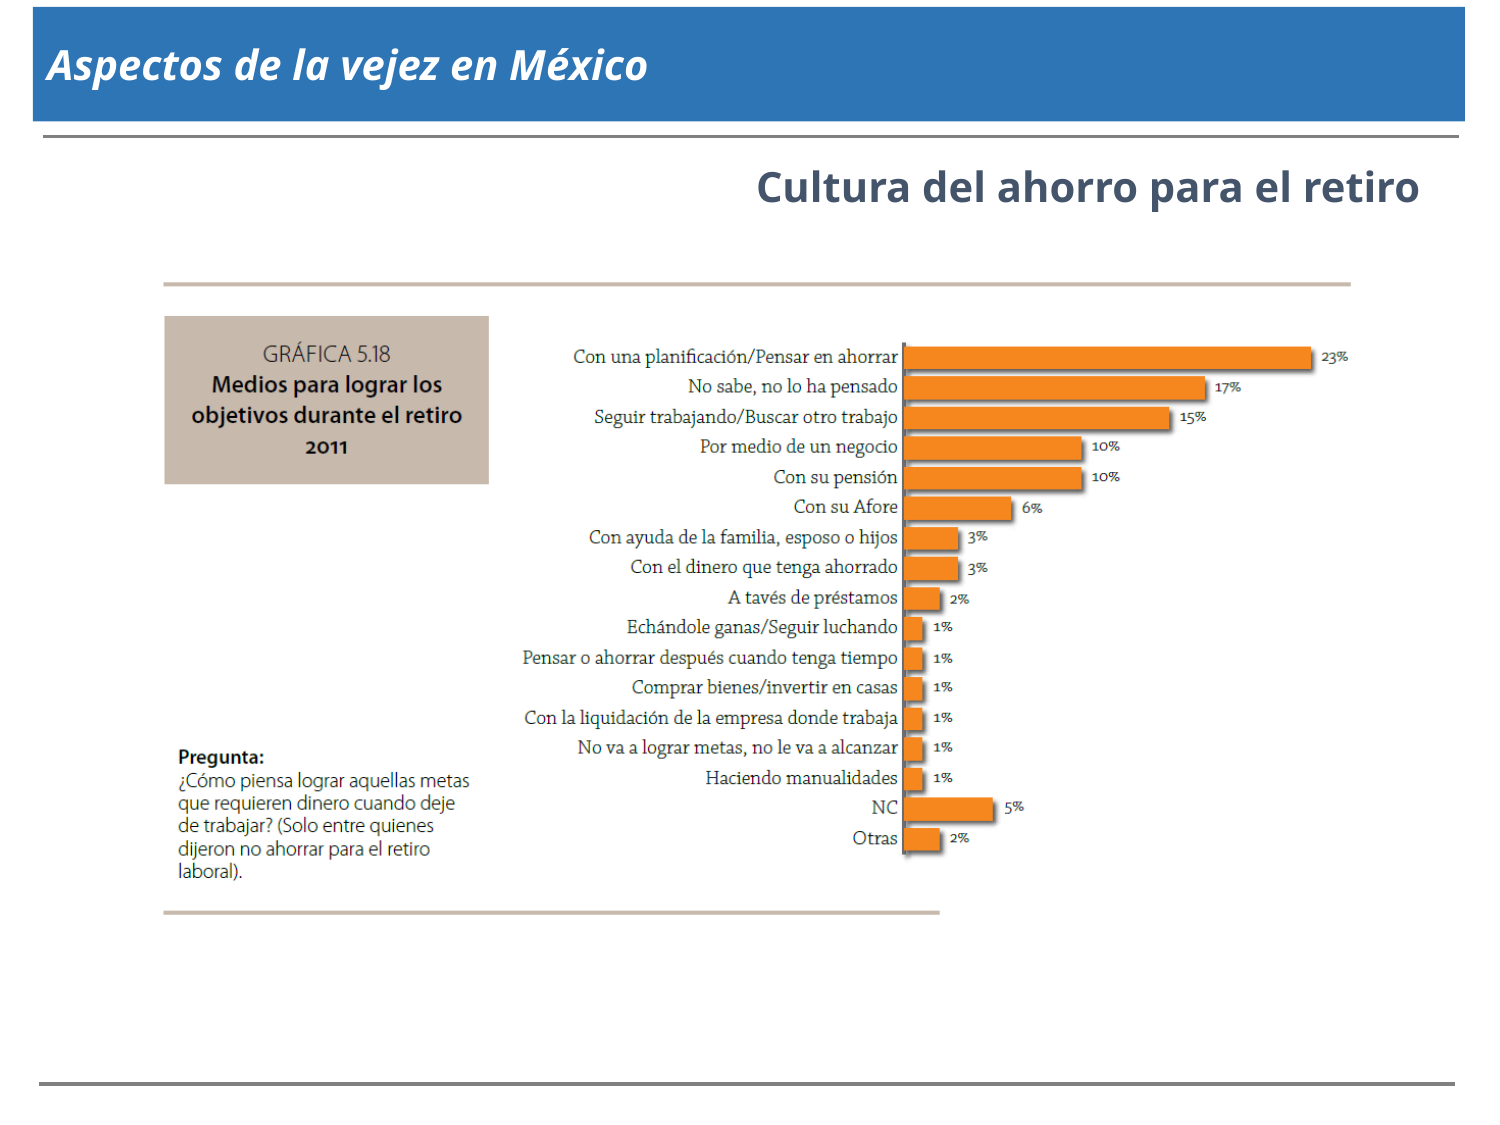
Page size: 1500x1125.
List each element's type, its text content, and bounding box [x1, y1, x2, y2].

picture [139, 267, 1361, 928]
text_box Cultura del ahorro para el retiro [122, 153, 1436, 225]
text_box Aspectos de la vejez en México [32, 6, 1465, 122]
